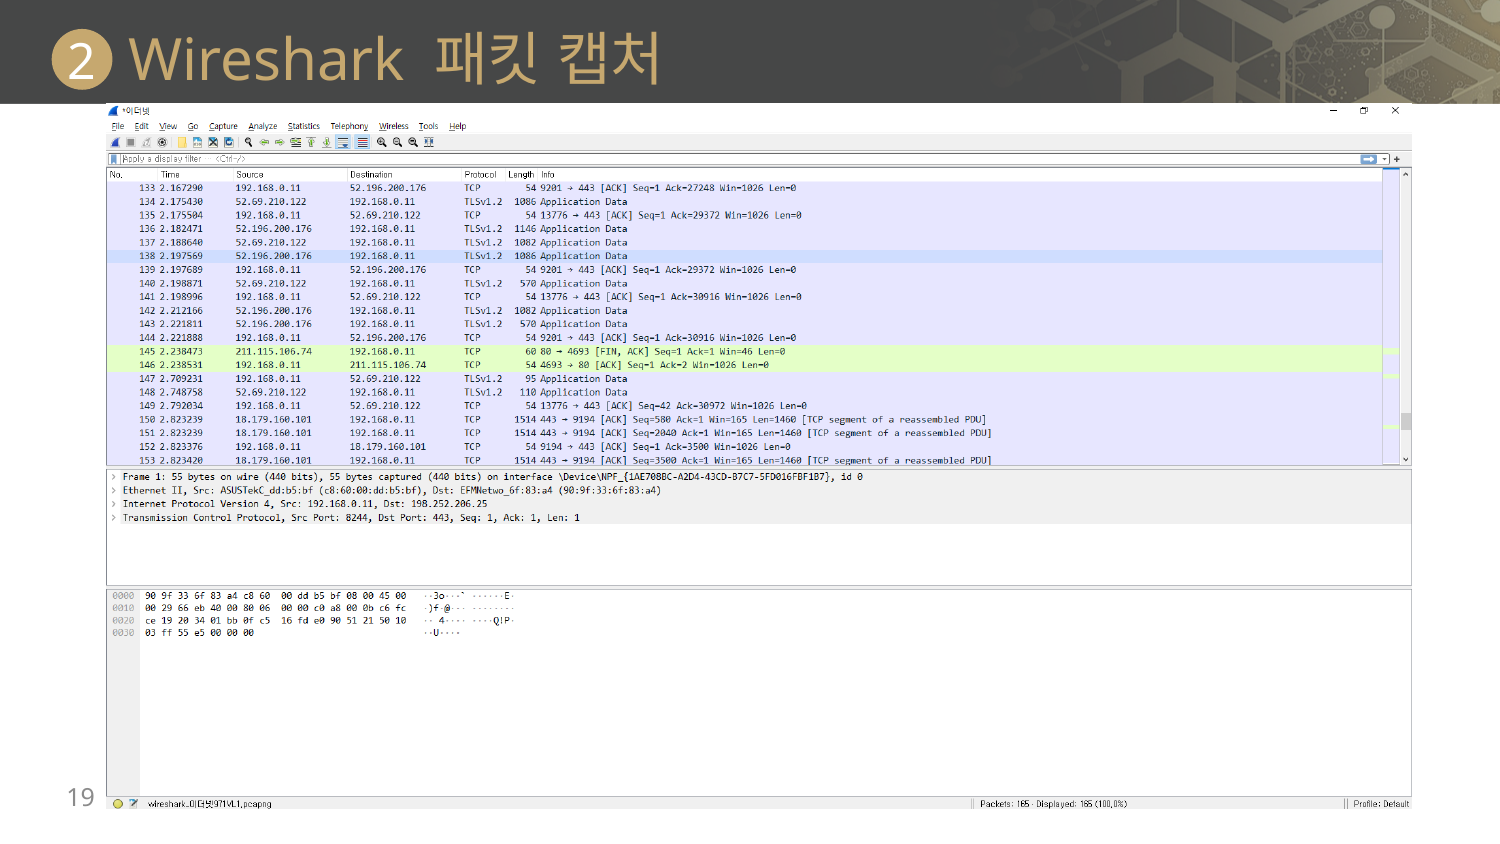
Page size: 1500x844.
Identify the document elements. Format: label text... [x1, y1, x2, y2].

title Wireshark 패킷 캡처 [113, 13, 1459, 100]
text_box 19 [51, 776, 124, 822]
list 2 [51, 28, 113, 90]
picture [0, 0, 1500, 809]
